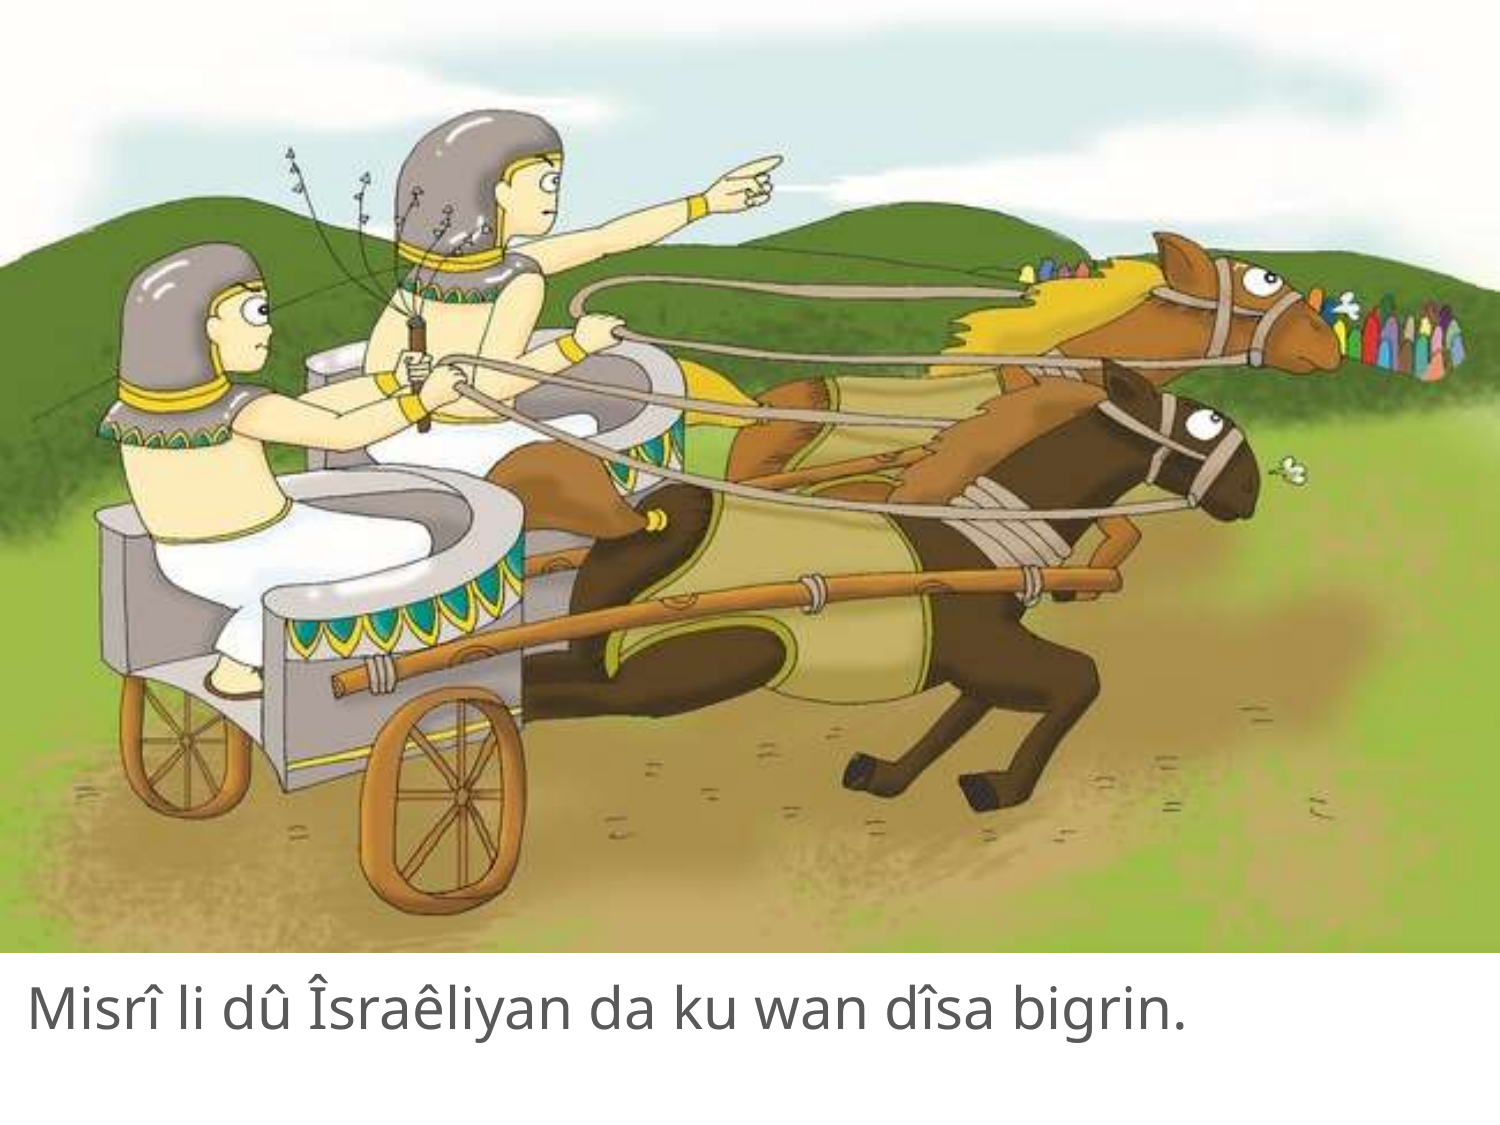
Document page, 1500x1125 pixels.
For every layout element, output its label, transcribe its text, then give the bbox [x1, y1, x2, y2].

text_box Misrî li dû Îsraêliyan da ku wan dîsa bigrin. [11, 964, 1483, 1049]
picture [0, 0, 1500, 953]
